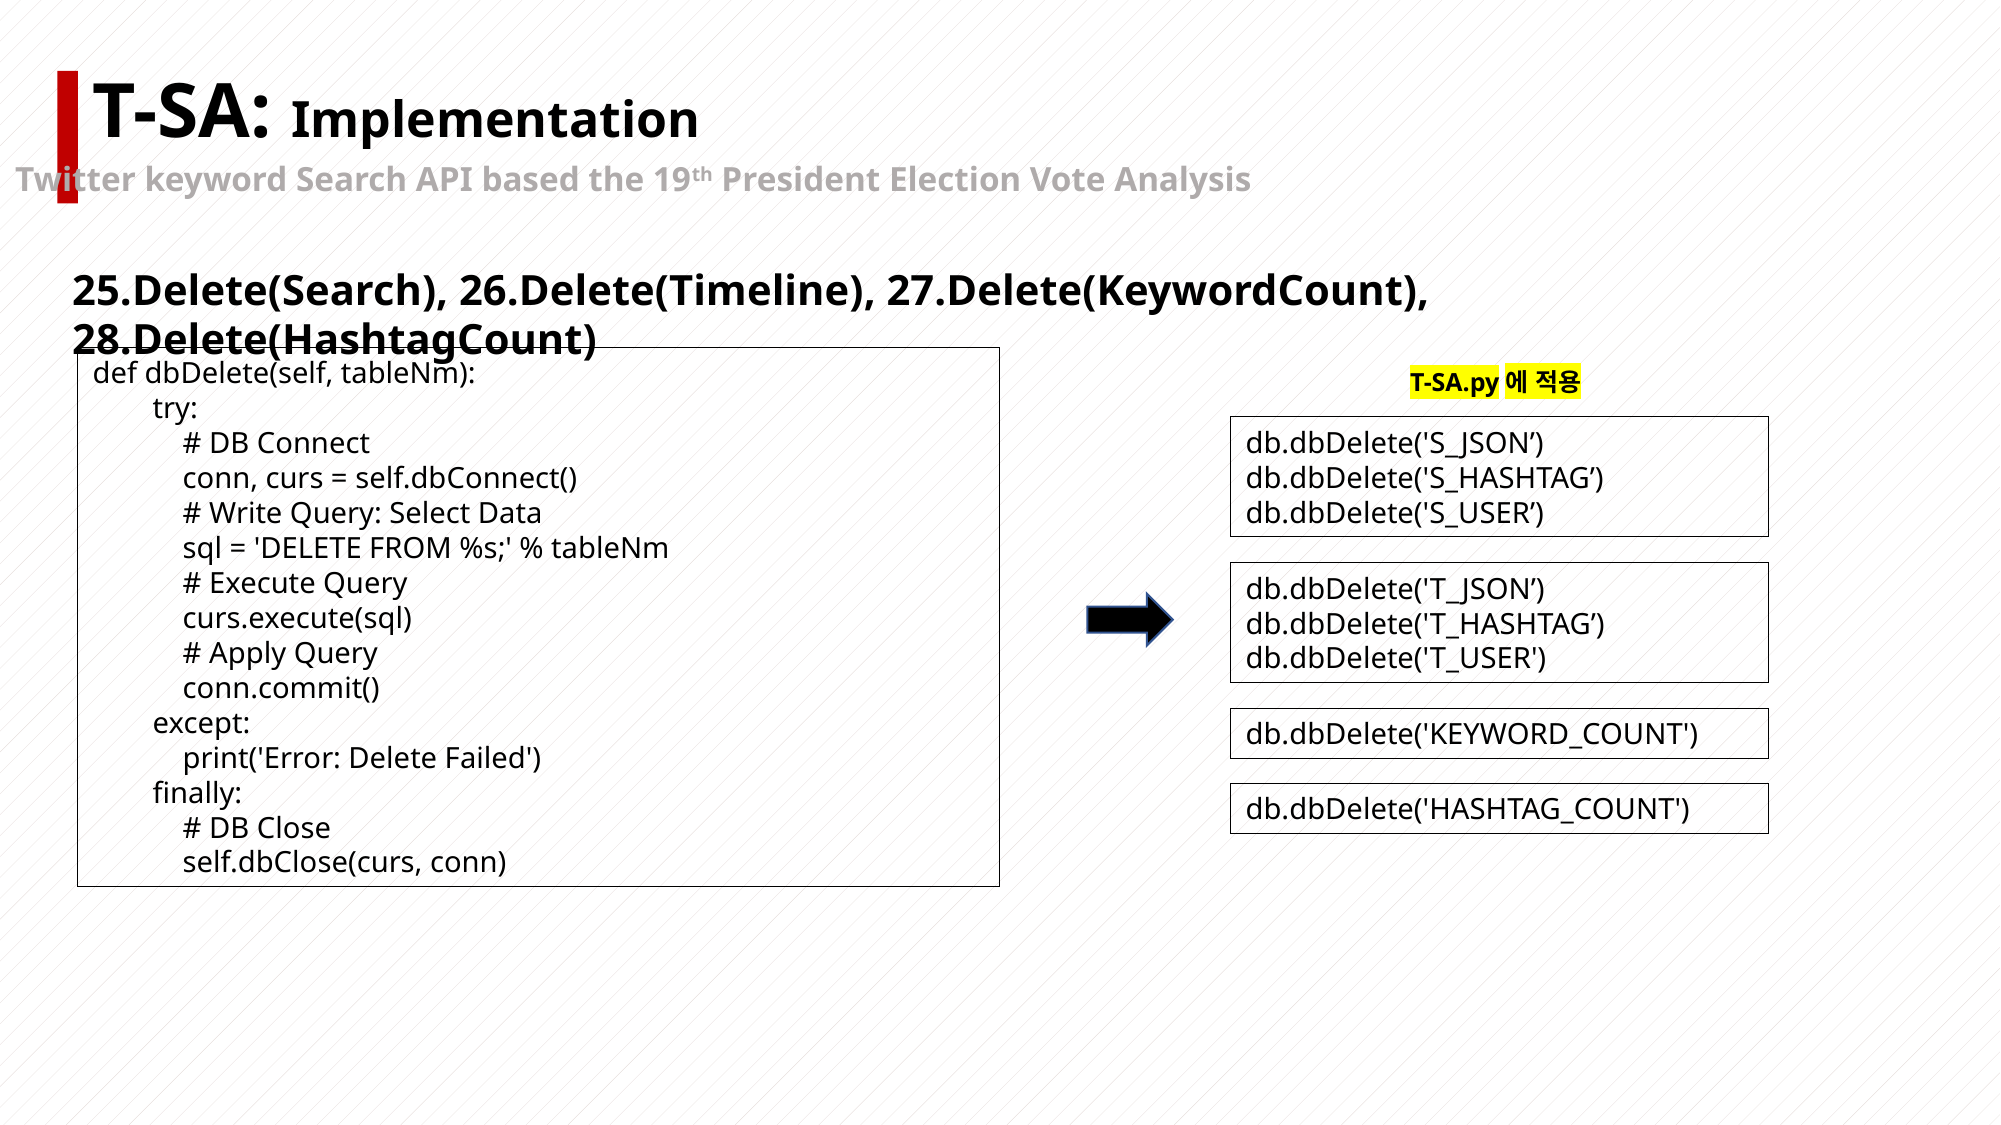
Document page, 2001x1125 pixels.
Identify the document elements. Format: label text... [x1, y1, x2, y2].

text_box T-SA.py에 적용 [1395, 359, 1605, 404]
text_box db.dbDelete('HASHTAG_COUNT') [1230, 783, 1769, 834]
text_box 25.Delete(Search), 26.Delete(Timeline), 27.Delete(KeywordCount), 28.Delete(HashtagCount) [57, 255, 1947, 371]
text_box [56, 70, 77, 150]
text_box db.dbDelete('T_JSON’) db.dbDelete('T_HASHTAG’) db.dbDelete('T_USER') [1230, 562, 1769, 683]
text_box Twitter keyword Search API based the 19th President Election Vote Analysis [0, 150, 1268, 205]
text_box def dbDelete(self, tableNm): try: # DB Connect conn, curs = self.dbConnect() # Write Query: Select Data sql = 'DELETE FROM %s;' % tableNm # Execute Query curs.execute(sql) # Apply Query conn.commit() except: print('Error: Delete Failed') finally: # DB Close self.dbClose(curs, conn) [77, 347, 1000, 887]
text_box db.dbDelete('KEYWORD_COUNT') [1230, 708, 1769, 759]
text_box [1086, 591, 1175, 649]
text_box db.dbDelete('S_JSON’) db.dbDelete('S_HASHTAG’) db.dbDelete('S_USER’) [1230, 416, 1769, 537]
text_box T-SA: Implementation [77, 54, 1231, 150]
